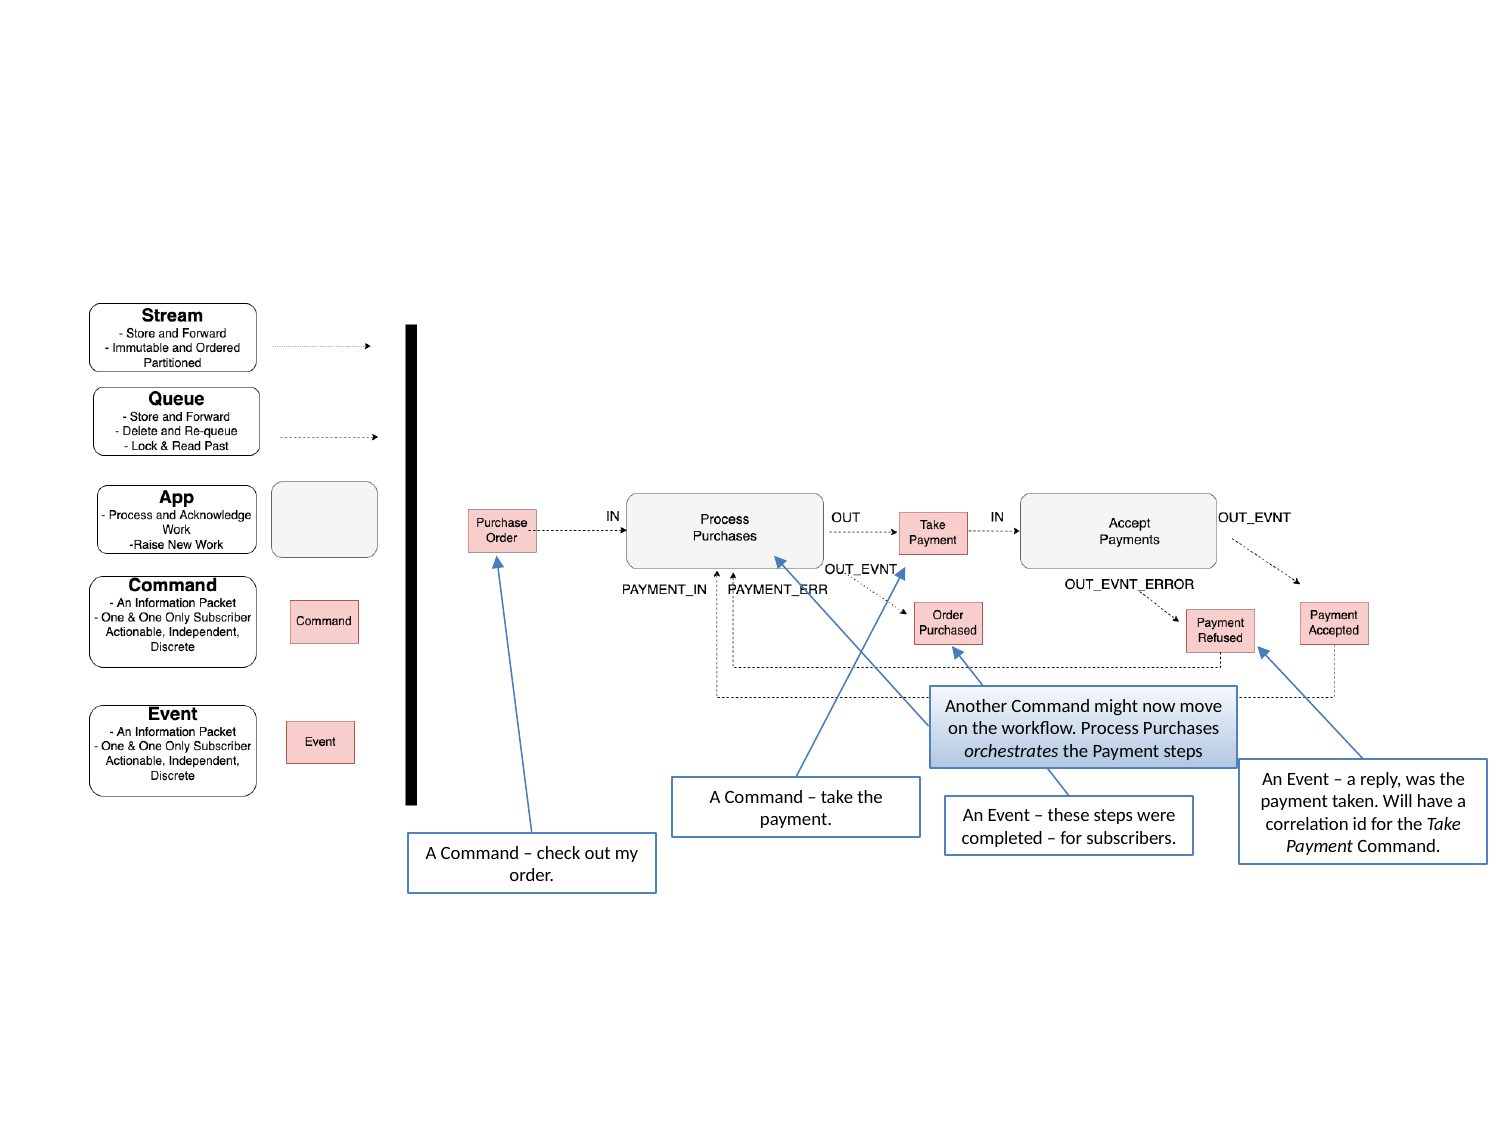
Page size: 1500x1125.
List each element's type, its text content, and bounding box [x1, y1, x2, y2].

text_box A Command – take the payment. [672, 814, 920, 837]
text_box An Event – a reply, was the payment taken. Will have a correlation id for the Take Payment Command. [1239, 759, 1488, 864]
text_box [773, 555, 929, 727]
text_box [1257, 645, 1364, 760]
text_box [951, 645, 1070, 796]
text_box An Event – these steps were completed – for subscribers. [945, 814, 1193, 856]
text_box A Command – check out my order. [407, 832, 656, 893]
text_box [795, 734, 906, 778]
picture [88, 302, 1370, 806]
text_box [496, 555, 532, 834]
